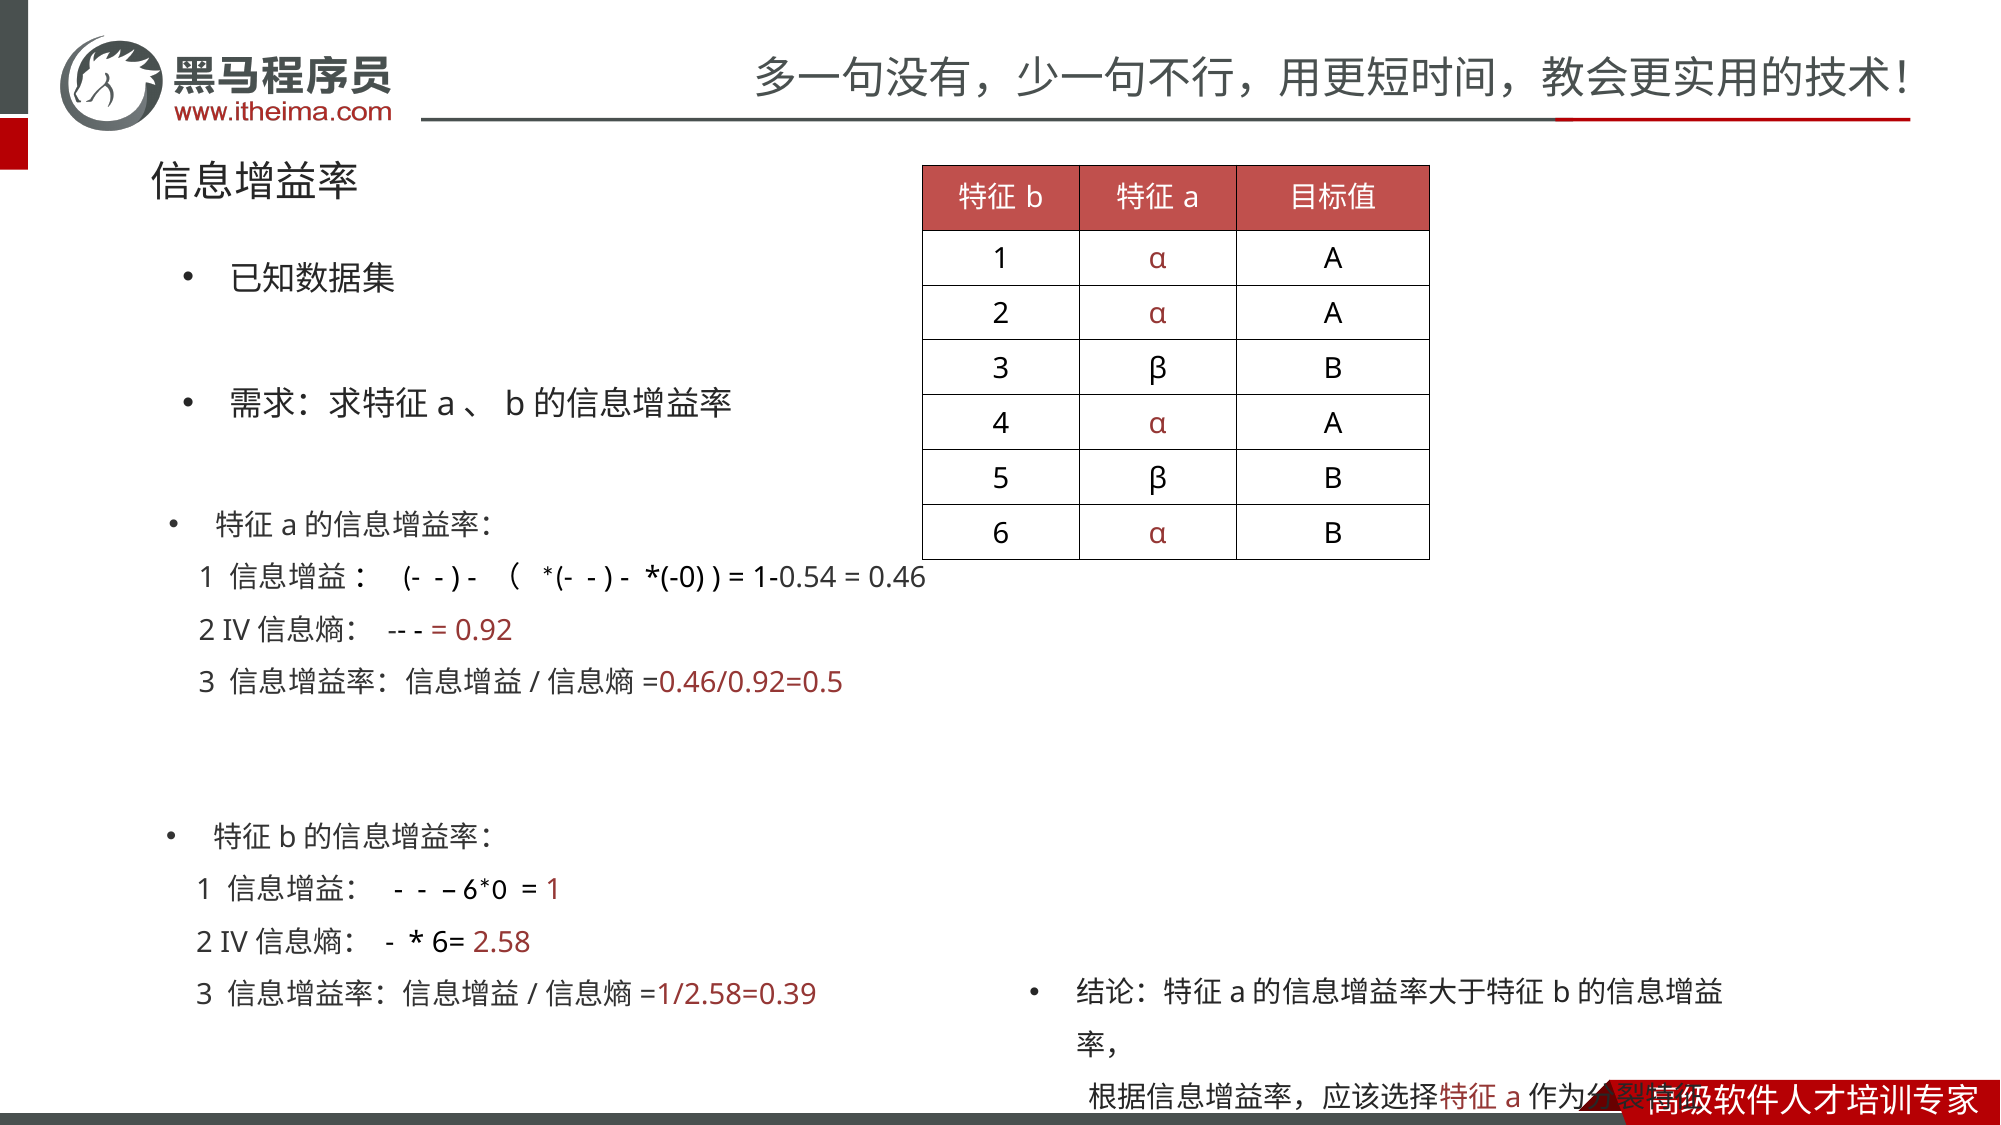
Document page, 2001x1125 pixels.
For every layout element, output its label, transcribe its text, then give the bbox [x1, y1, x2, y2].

table_cell α [1080, 286, 1236, 339]
table_header 特征a [1080, 166, 1236, 230]
text_box 结论：特征a的信息增益率大于特征b的信息增益率， 根据信息增益率，应该选择特征a作为分裂特征 [1014, 948, 1764, 1121]
table_cell β [1080, 340, 1236, 394]
title 信息增益率 [116, 137, 1177, 223]
table_cell A [1237, 395, 1429, 449]
table_cell 4 [923, 395, 1079, 449]
text_box 需求：求特征a、b的信息增益率 [167, 354, 813, 437]
table_cell 1 [923, 231, 1079, 285]
table_header 目标值 [1237, 166, 1429, 230]
table_cell B [1237, 450, 1429, 504]
table_cell α [1080, 505, 1236, 559]
table_cell B [1237, 505, 1429, 559]
table_cell β [1080, 450, 1236, 504]
picture [14, 0, 453, 179]
table_cell 6 [923, 505, 1079, 559]
table_cell B [1237, 340, 1429, 394]
table_cell 5 [923, 450, 1079, 504]
table_cell 2 [923, 286, 1079, 339]
table_cell α [1080, 395, 1236, 449]
table_cell A [1237, 286, 1429, 339]
table_cell 3 [923, 340, 1079, 394]
table_cell A [1237, 231, 1429, 285]
table_header 特征b [923, 166, 1079, 230]
table_cell α [1080, 231, 1236, 285]
text_box 已知数据集 [167, 229, 517, 312]
